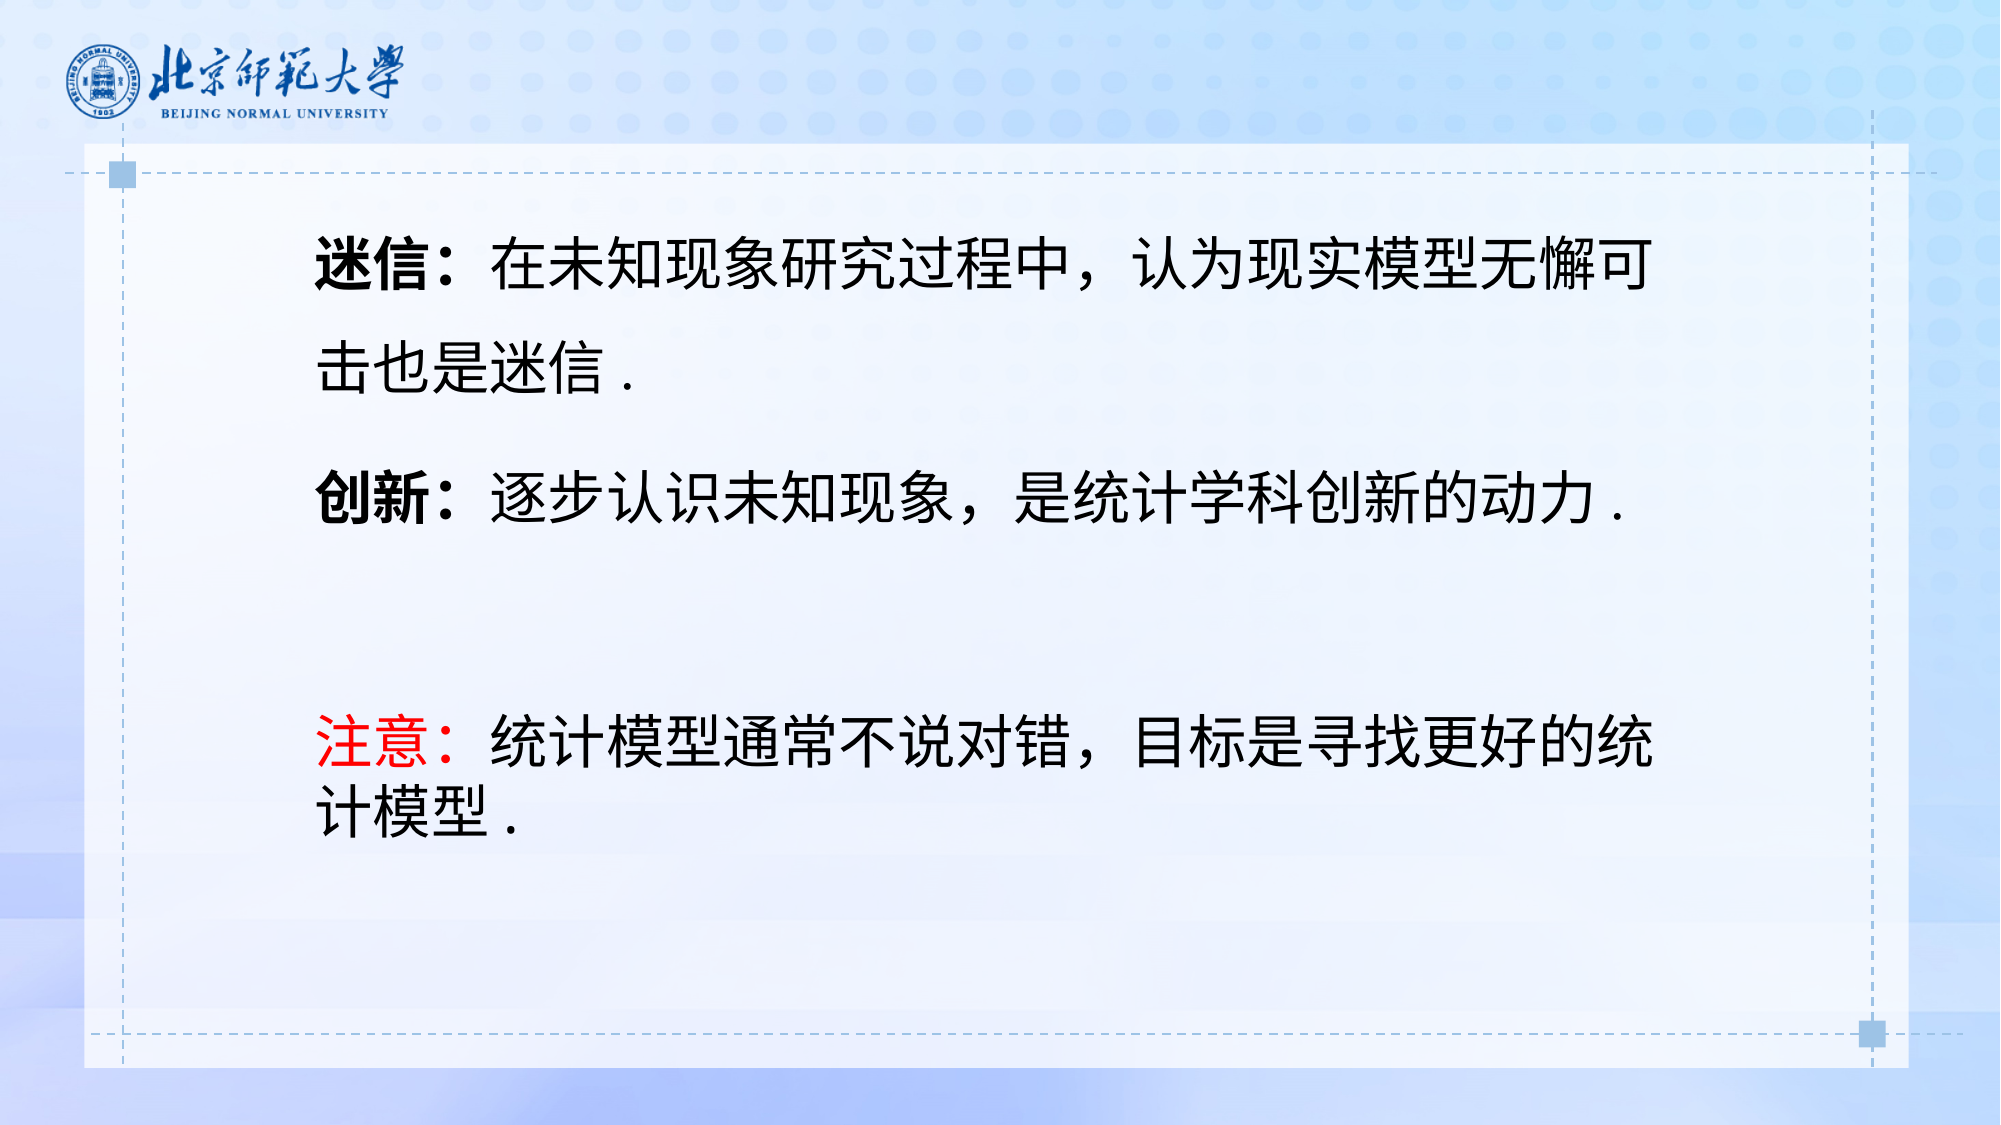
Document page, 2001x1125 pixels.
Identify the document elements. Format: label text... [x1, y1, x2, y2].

text_box 注意：统计模型通常不说对错，目标是寻找更好的统计模型. [300, 697, 1688, 853]
text_box 迷信：在未知现象研究过程中，认为现实模型无懈可击也是迷信. 创新：逐步认识未知现象，是统计学科创新的动力. [300, 184, 1719, 669]
picture [0, 0, 2000, 1125]
